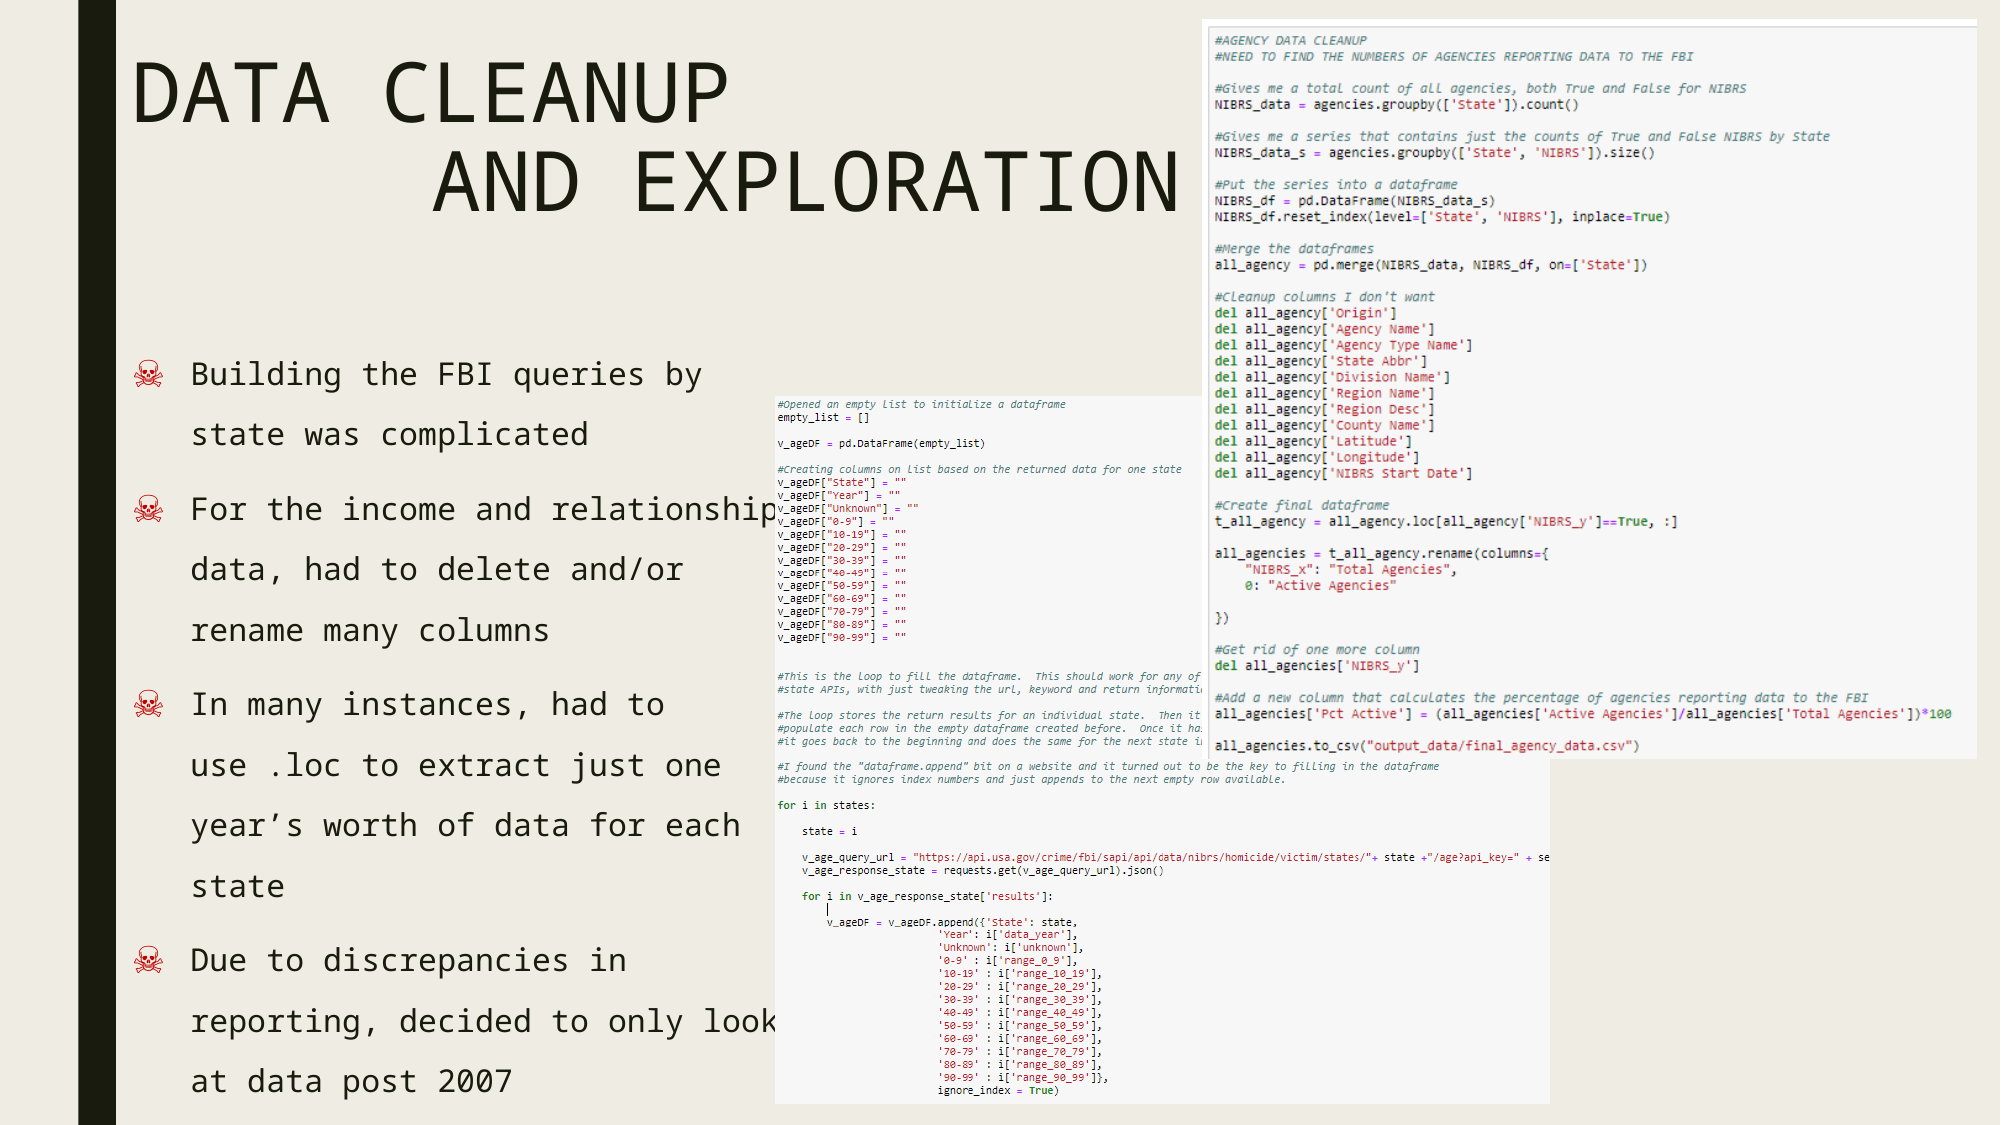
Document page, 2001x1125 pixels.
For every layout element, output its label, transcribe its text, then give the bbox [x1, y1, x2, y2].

list Building the FBI queries by state was complicated For the income and relationship data, had to delete and/or rename many columns In many instances, had to use .loc to extract just one year’s worth of data for each state Due to discrepancies in reporting, decided to only look at data post 2007 [116, 323, 797, 1125]
title DATA CLEANUP AND EXPLORATION [116, 43, 1202, 288]
picture [775, 19, 1977, 1104]
